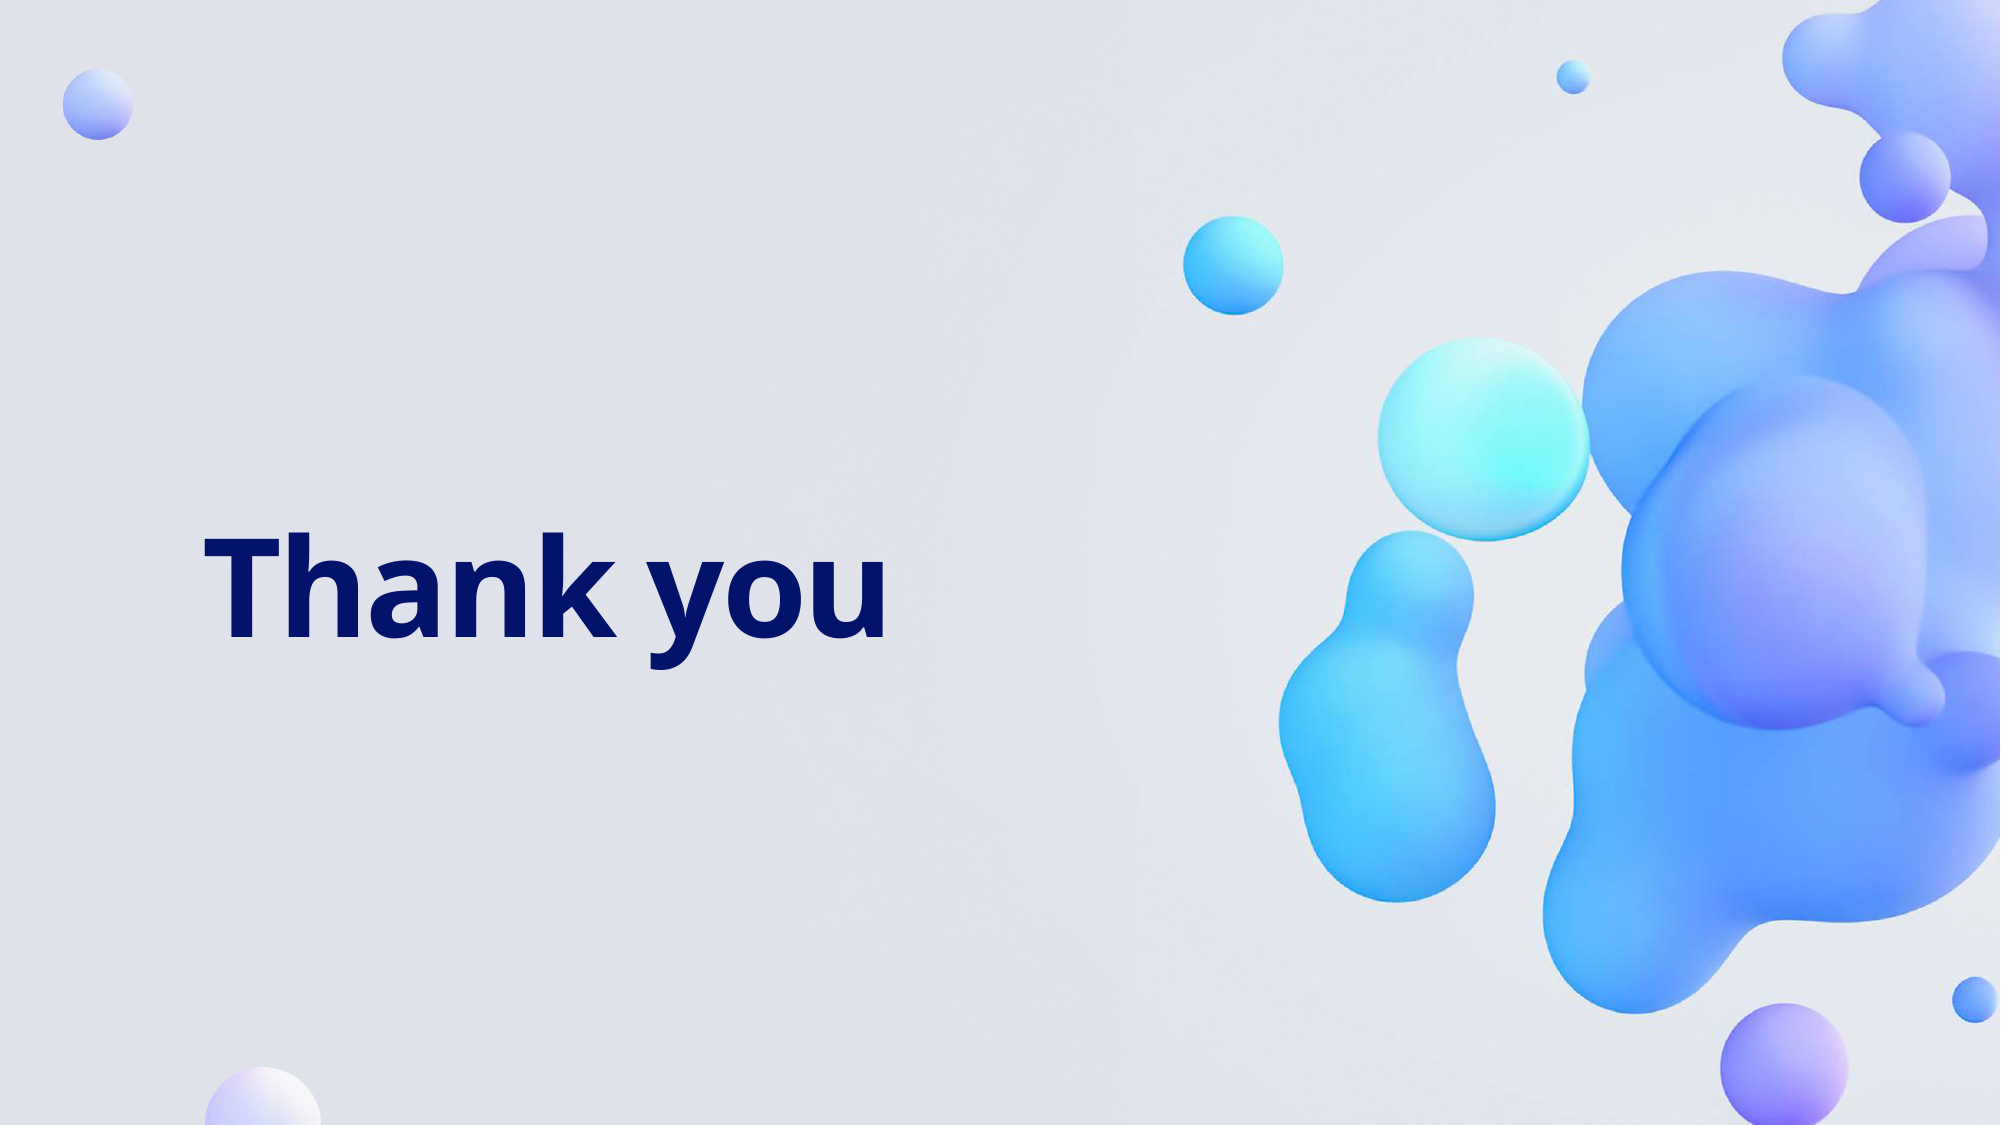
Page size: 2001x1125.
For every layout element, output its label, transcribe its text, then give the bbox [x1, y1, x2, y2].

title Thank you [187, 224, 1813, 675]
picture [0, 0, 2000, 1125]
